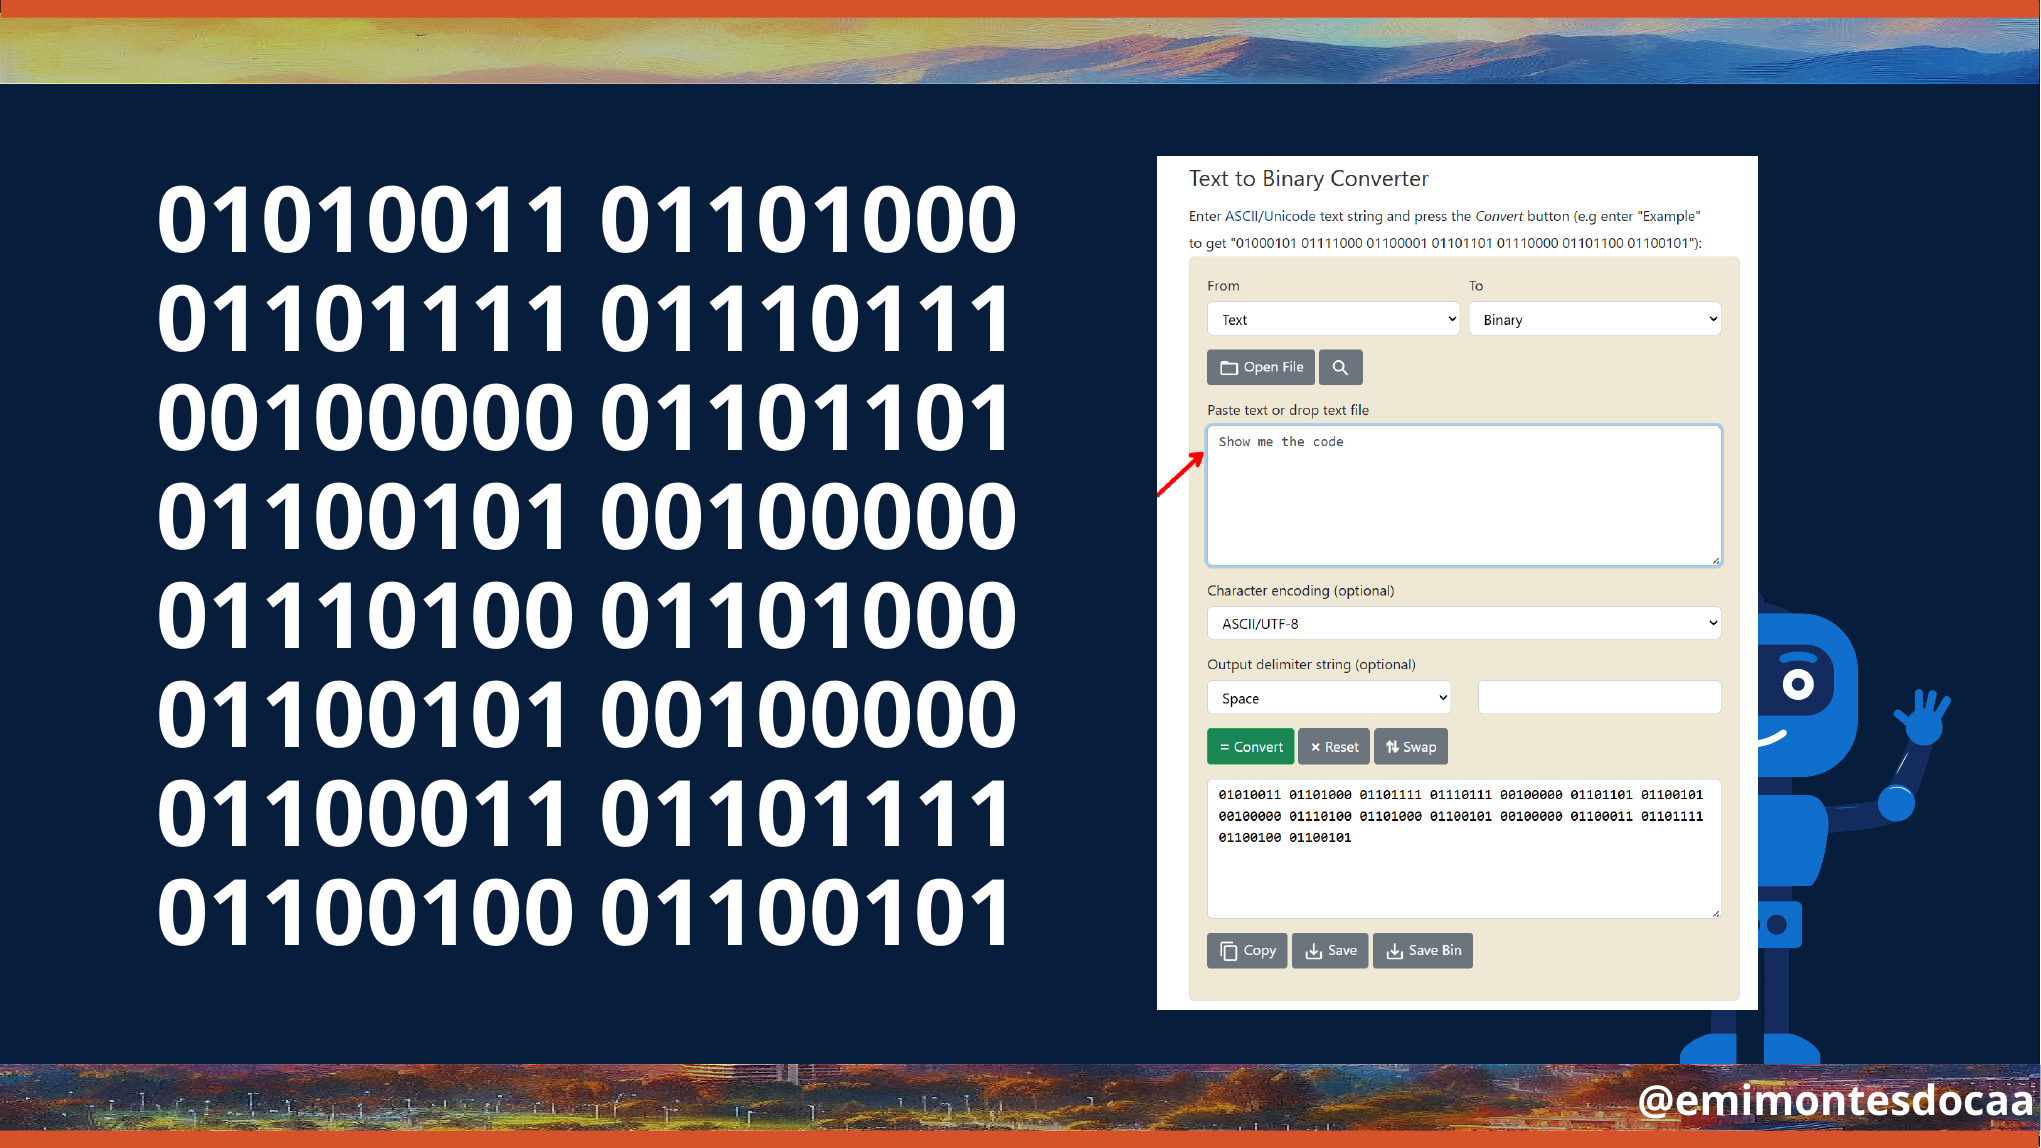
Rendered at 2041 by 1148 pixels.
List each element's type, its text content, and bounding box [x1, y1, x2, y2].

text_box 01010011 01101000 01101111 01110111 00100000 01101101 01100101 00100000 01110100 01101000 01100101 00100000 01100011 01101111 01100100 01100101 [132, 158, 1045, 999]
text_box @emimontesdocaa [1636, 1073, 2037, 1125]
picture [0, 156, 2041, 1136]
picture [0, 18, 2039, 84]
